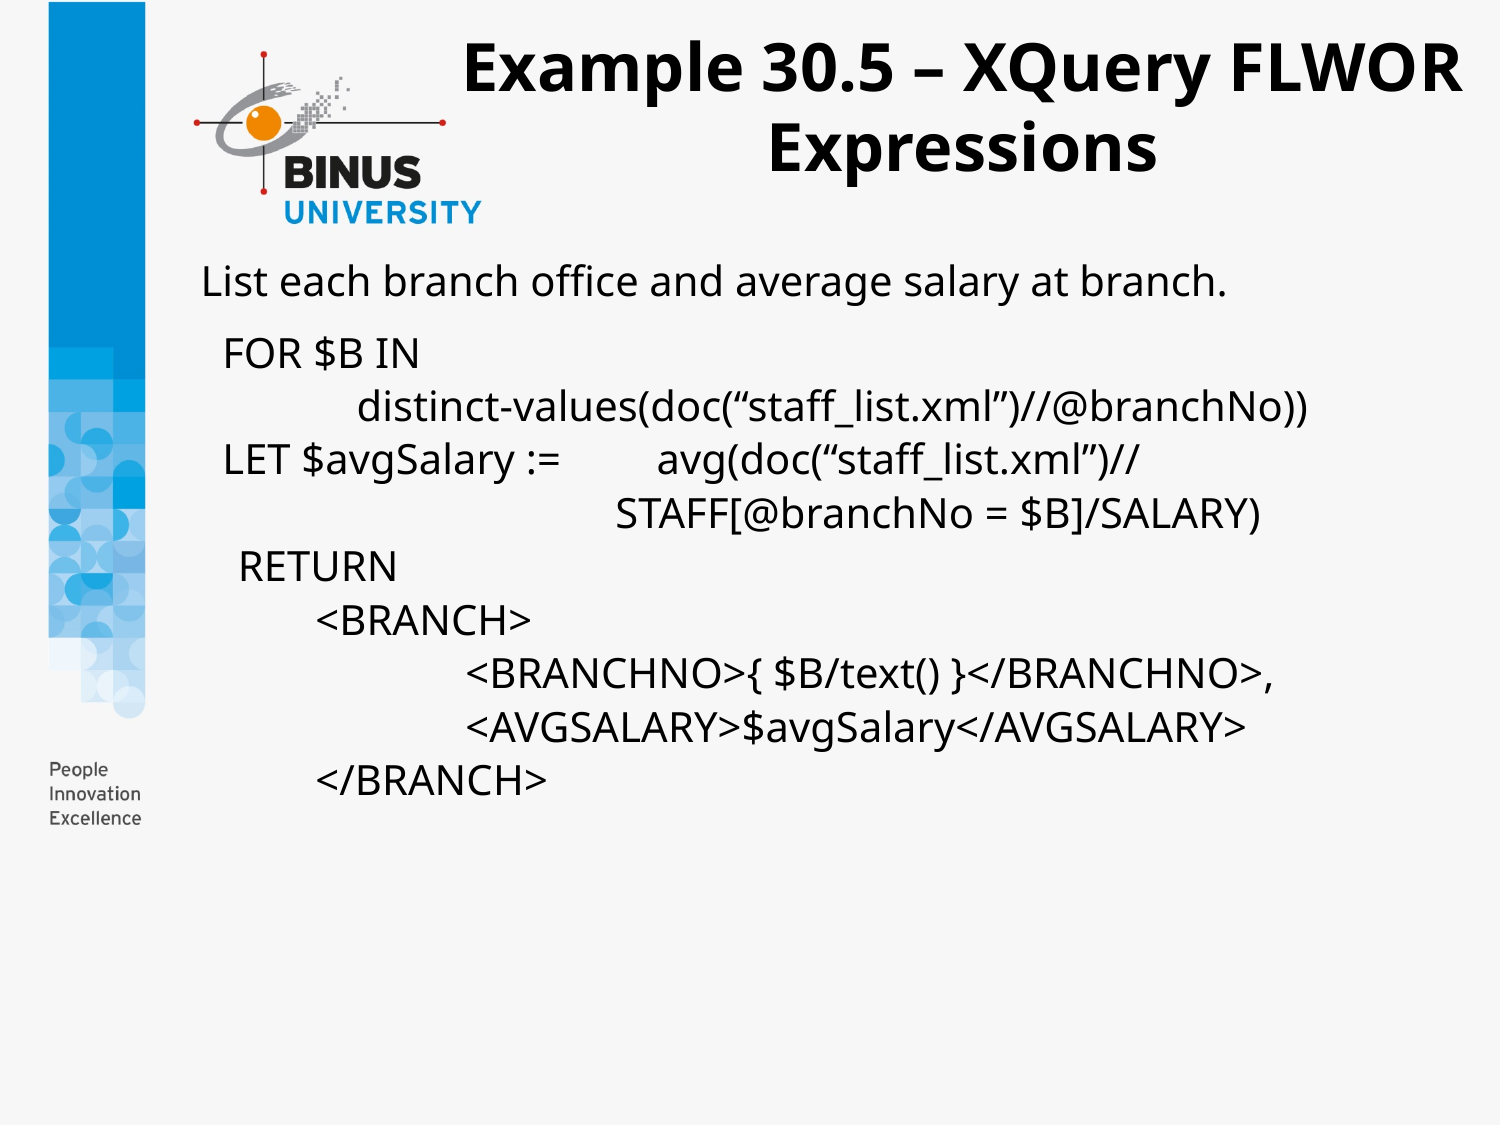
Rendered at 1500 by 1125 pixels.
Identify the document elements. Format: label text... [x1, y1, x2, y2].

picture [0, 0, 1500, 845]
title Example 30.5 – XQuery FLWOR Expressions [275, 59, 1500, 150]
list List each branch office and average salary at branch. FOR $B IN distinct-values(doc(“staff_list.xml”)//@branchNo)) LET $avgSalary := avg(doc(“staff_list.xml”)// STAFF[@branchNo = $B]/SALARY) RETURN <BRANCH> <BRANCHNO>{ $B/text() }</BRANCHNO>, <AVGSALARY>$avgSalary</AVGSALARY> </BRANCH> [174, 253, 1488, 1013]
